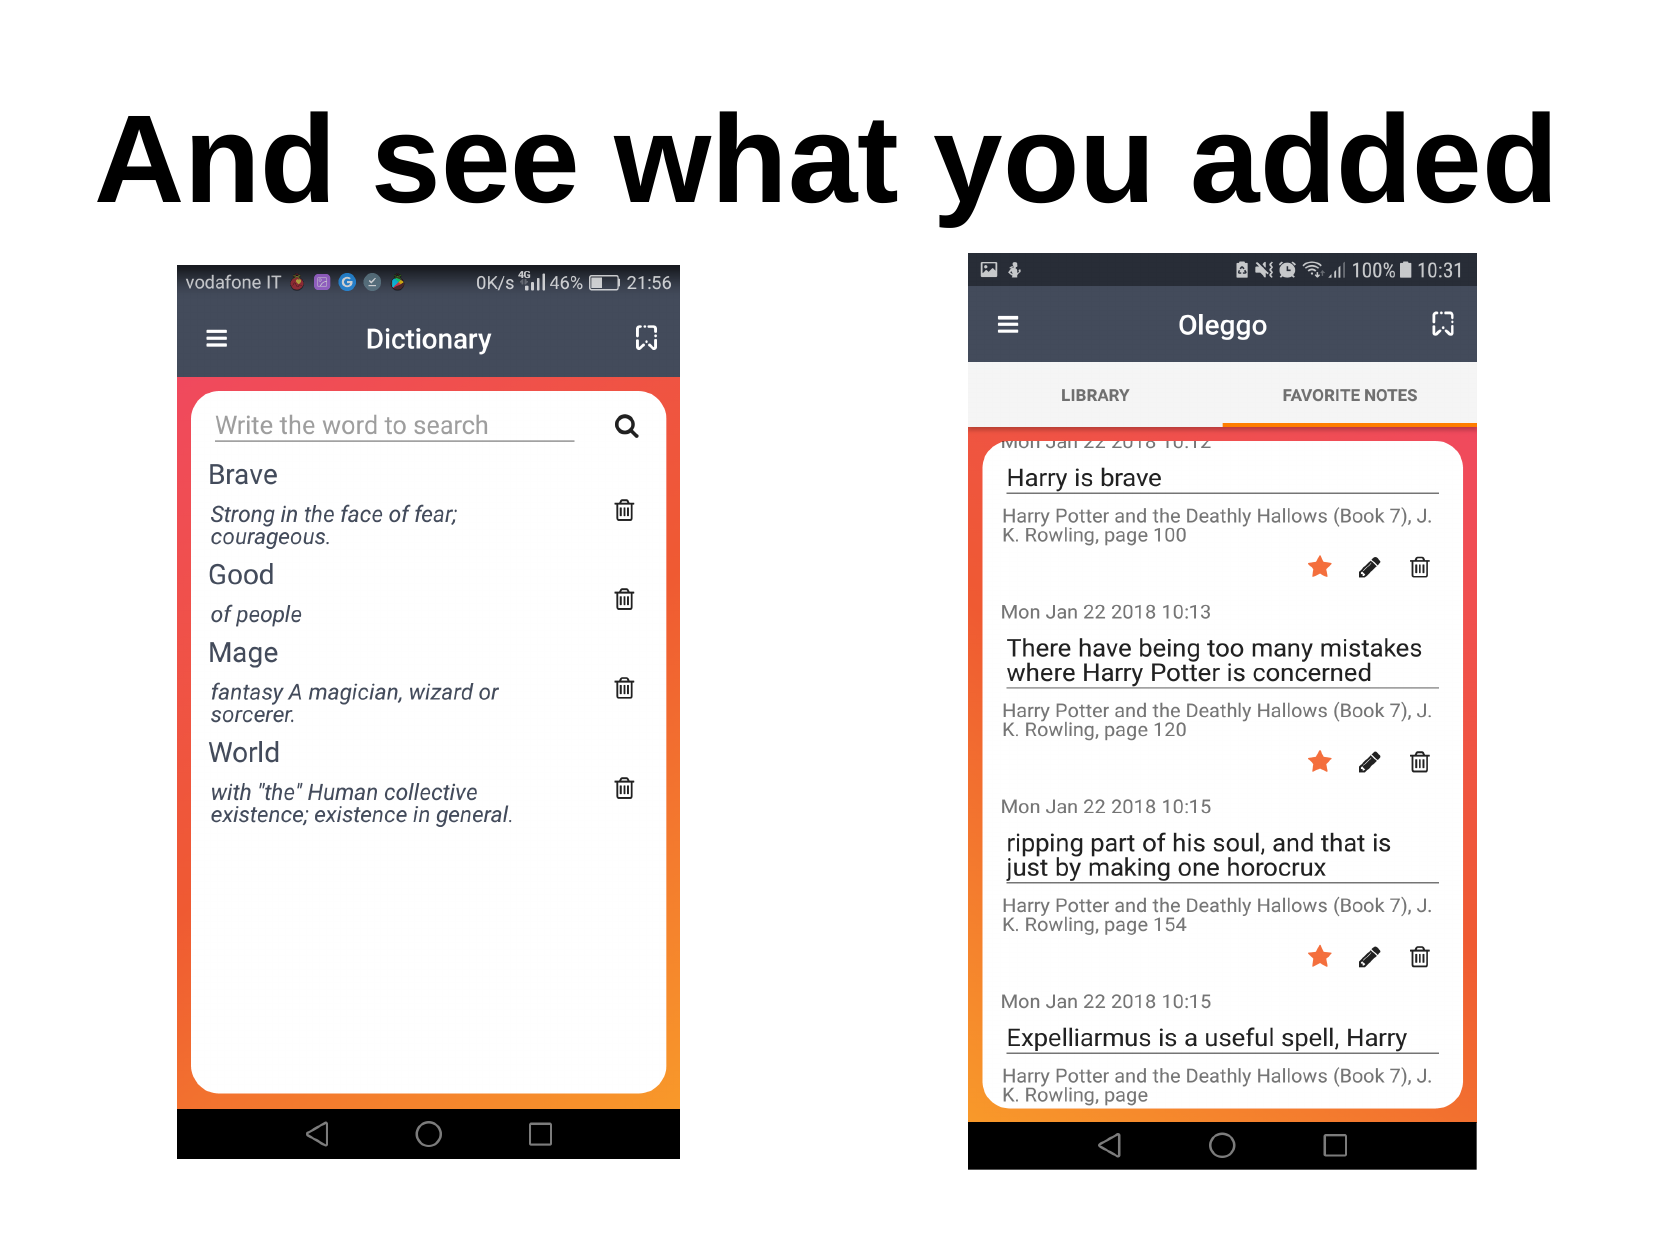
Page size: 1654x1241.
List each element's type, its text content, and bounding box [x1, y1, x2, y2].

picture [968, 253, 1477, 1170]
text_box And see what you added [82, 49, 1571, 257]
picture [176, 265, 680, 1159]
